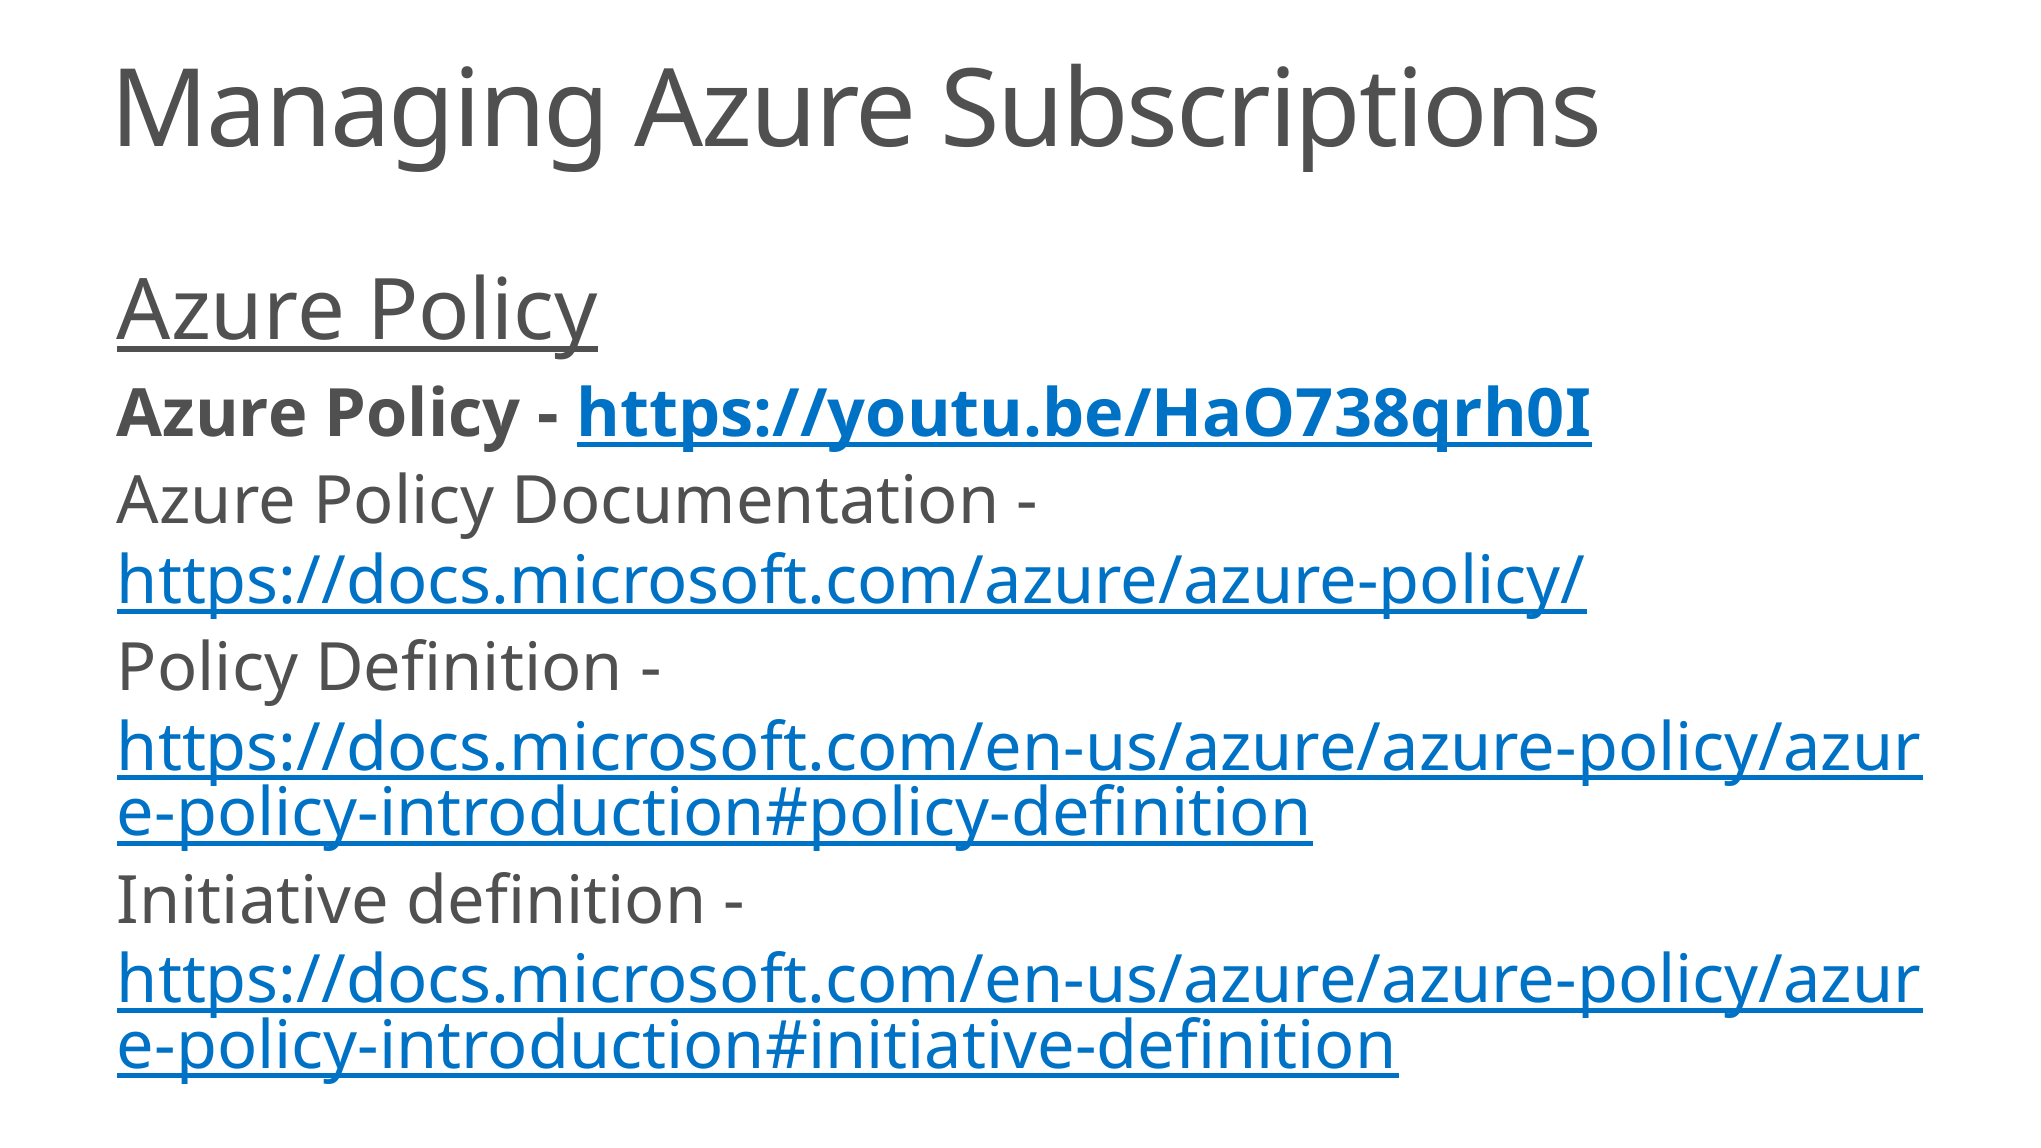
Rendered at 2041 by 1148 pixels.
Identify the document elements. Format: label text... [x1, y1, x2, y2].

list Azure Policy Azure Policy - https://youtu.be/HaO738qrh0I Azure Policy Documentation - https://docs.microsoft.com/azure/azure-policy/ Policy Definition - https://docs.microsoft.com/en-us/azure/azure-policy/azure-policy-introduction#policy-definition Initiative definition - https://docs.microsoft.com/en-us/azure/azure-policy/azure-policy-introduction#initiative-definition [86, 242, 1953, 1070]
title Managing Azure Subscriptions [86, 38, 1953, 165]
